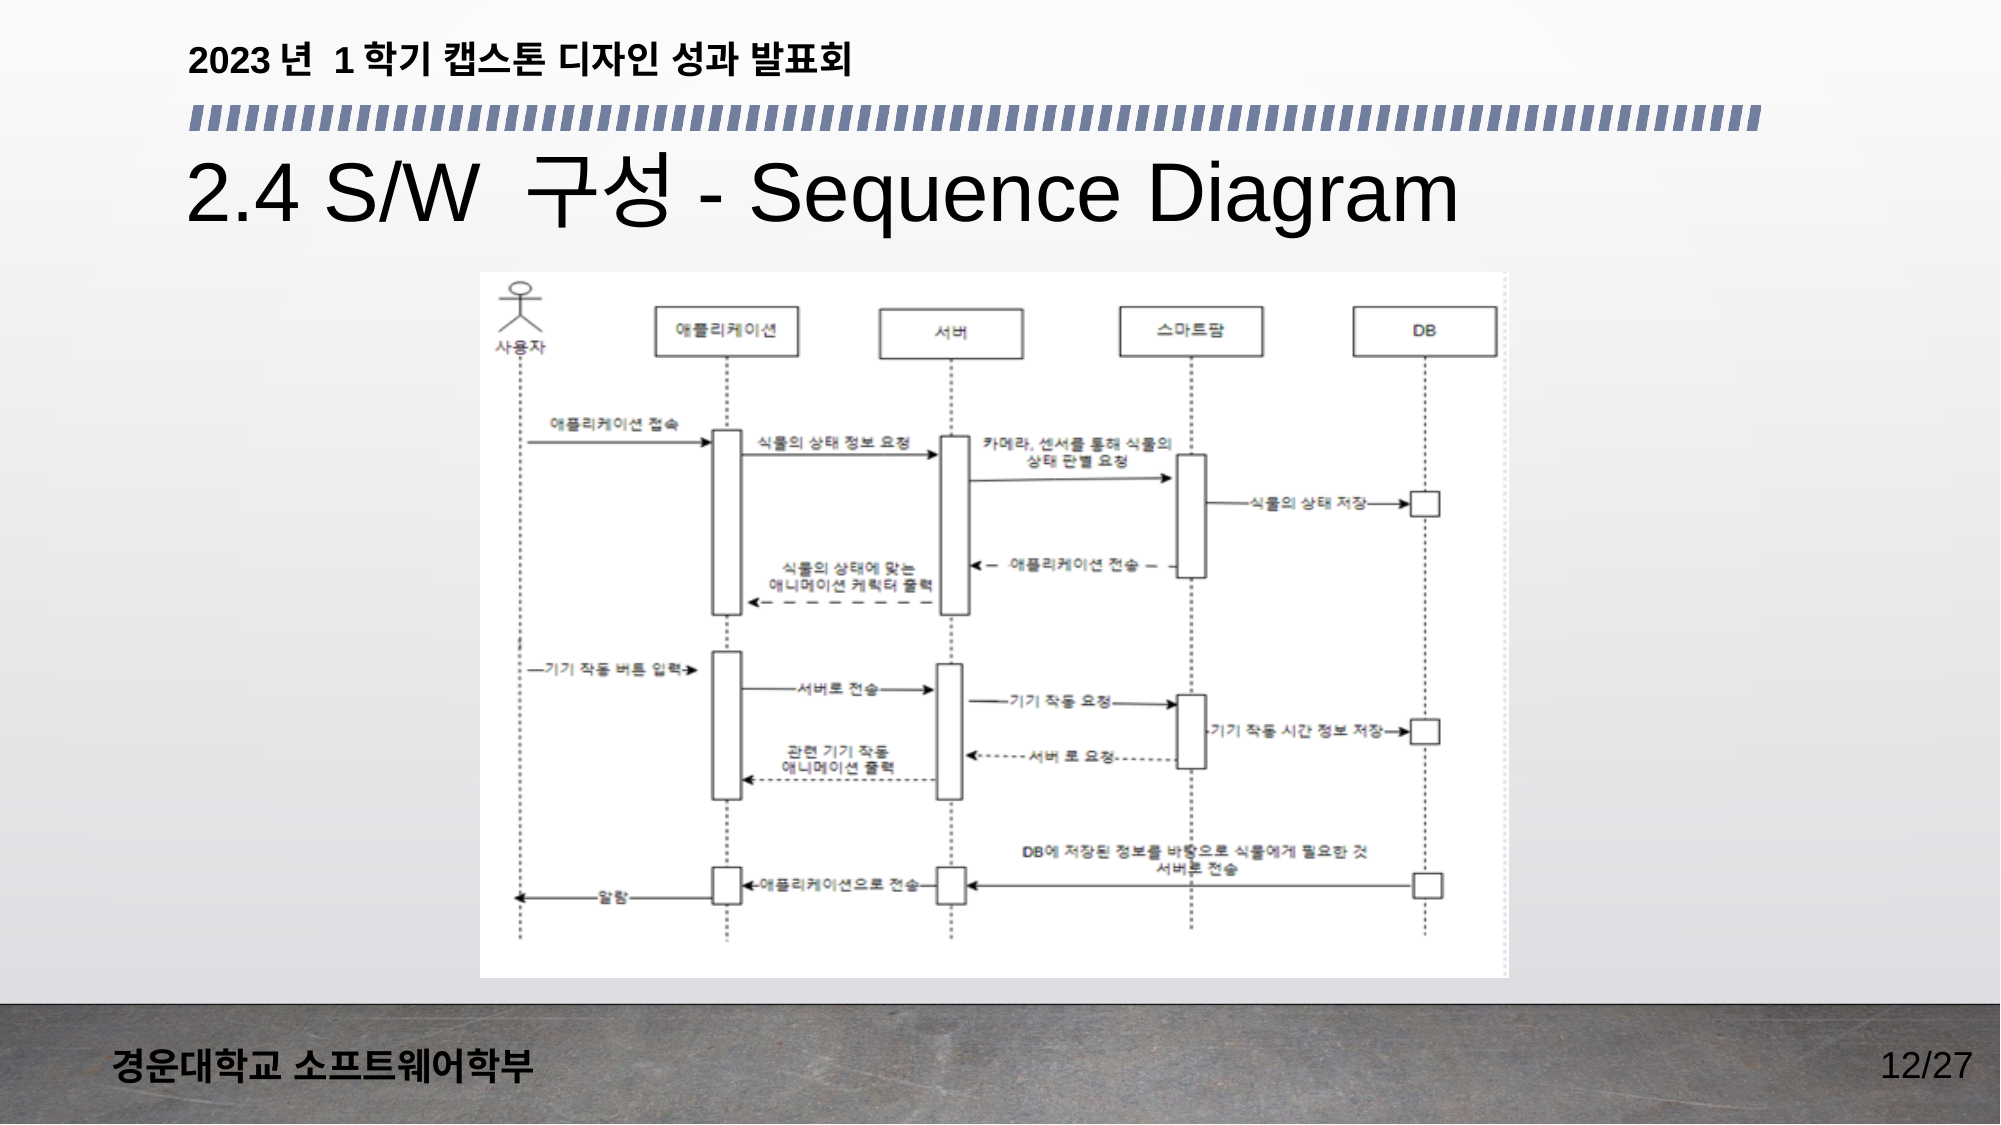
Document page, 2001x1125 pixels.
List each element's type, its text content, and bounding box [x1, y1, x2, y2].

text_box 2.4 S/W 구성- Sequence Diagram [170, 130, 1784, 246]
text_box 경운대학교 소프트웨어학부 [96, 1035, 603, 1096]
picture [479, 272, 1509, 978]
text_box 12/27 [1865, 1033, 2000, 1094]
text_box 2023년 1학기 캡스톤 디자인 성과 발표회 [173, 28, 911, 89]
picture [0, 1004, 2000, 1124]
